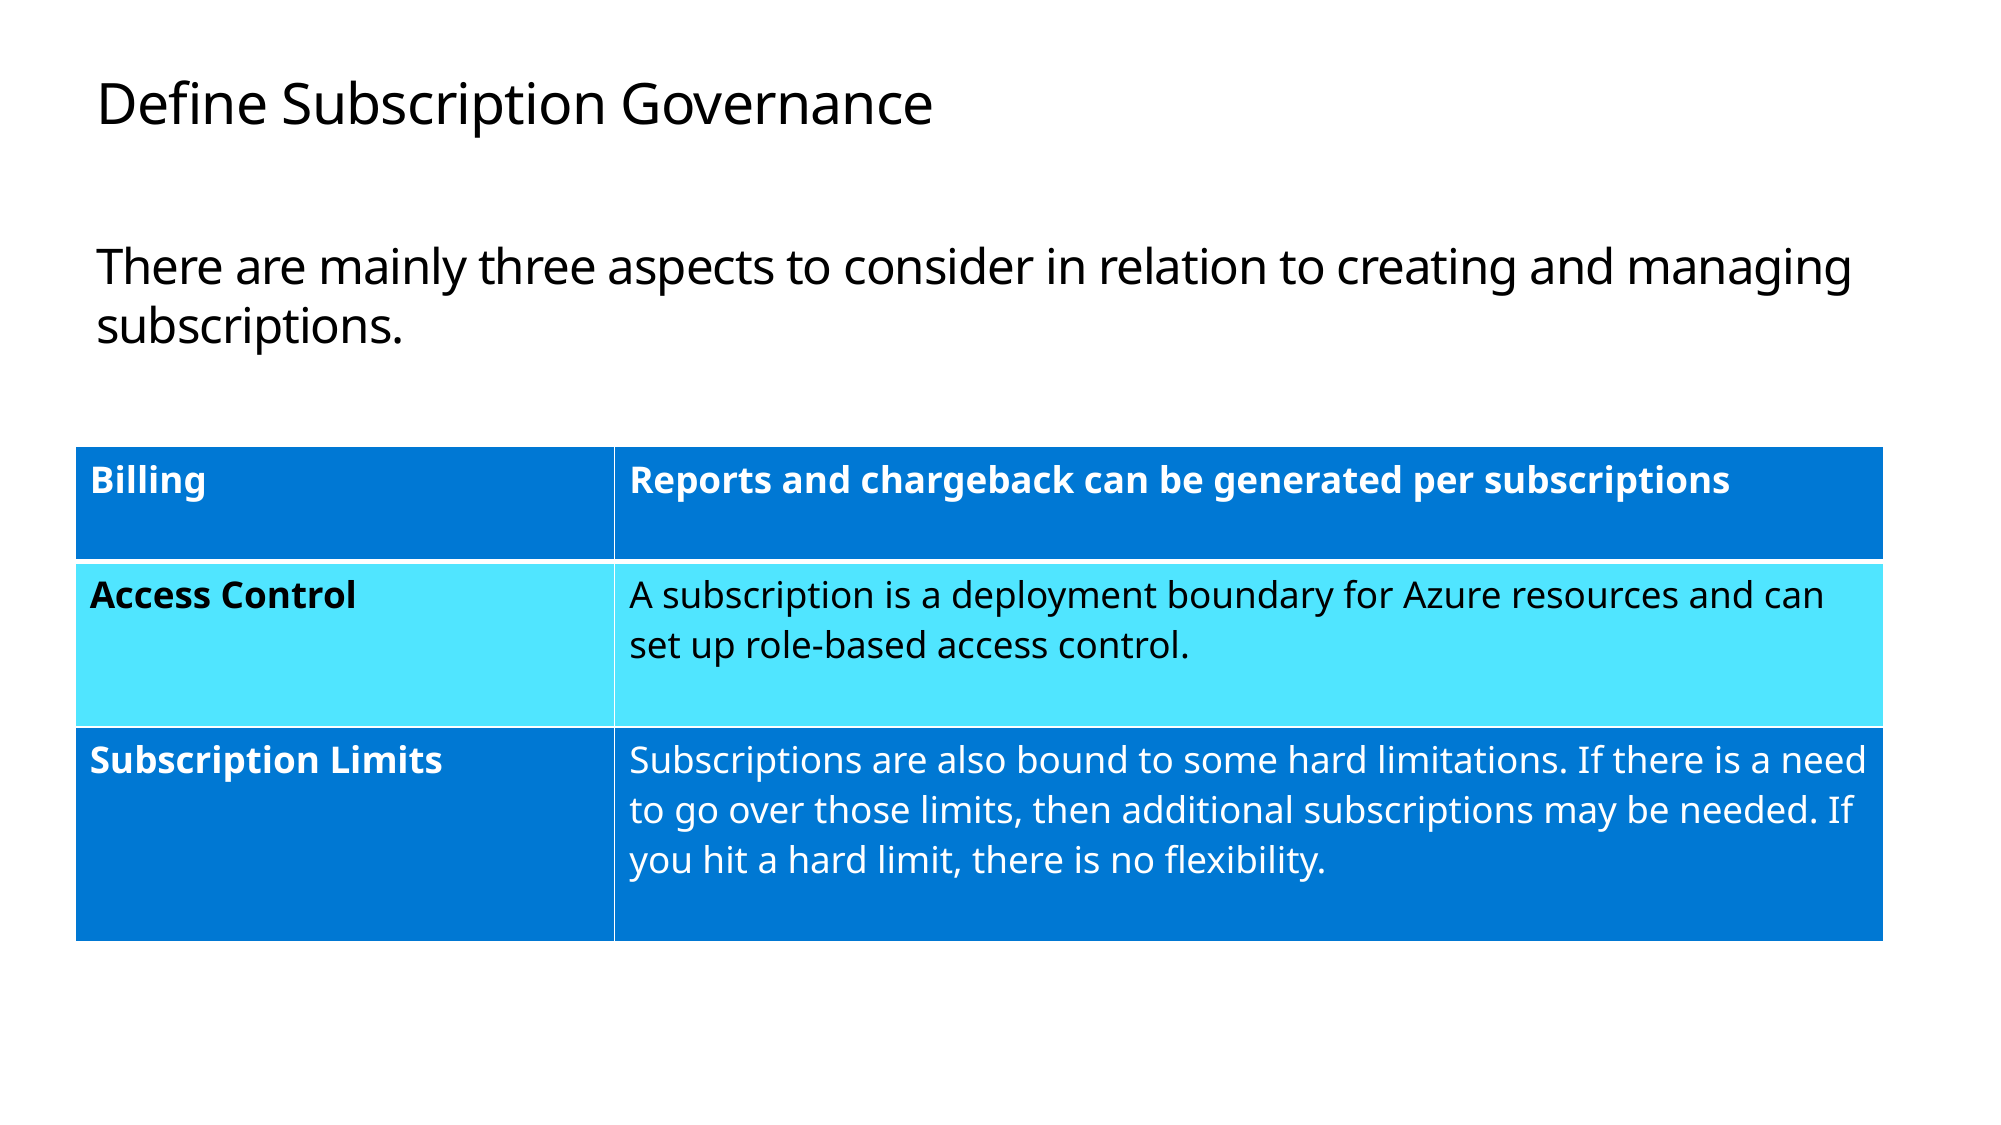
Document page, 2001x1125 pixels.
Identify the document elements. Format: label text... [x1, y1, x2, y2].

list There are mainly three aspects to consider in relation to creating and managing subscriptions. [96, 235, 1884, 385]
table_cell A subscription is a deployment boundary for Azure resources and can set up role-based access control. [615, 564, 1883, 726]
table_header Reports and chargeback can be generated per subscriptions [615, 447, 1883, 559]
title Define Subscription Governance [96, 75, 1904, 166]
table_cell Access Control [76, 564, 614, 726]
table_header Billing [76, 447, 614, 559]
table_cell Subscriptions are also bound to some hard limitations. If there is a need to go over those limits, then additional subscriptions may be needed. If you hit a hard limit, there is no flexibility. [615, 728, 1883, 941]
table_cell Subscription Limits [76, 728, 614, 941]
